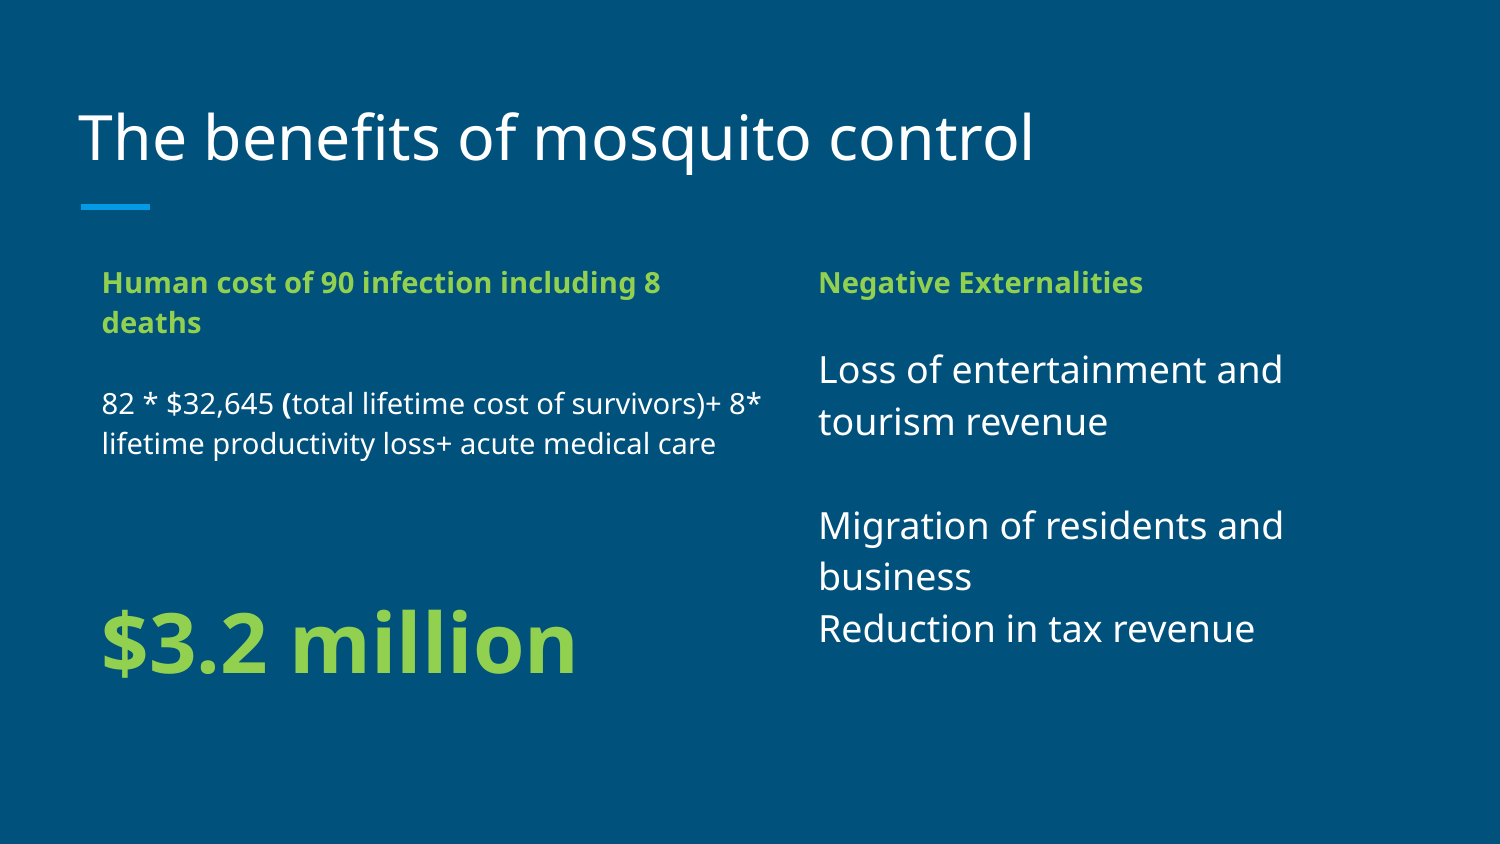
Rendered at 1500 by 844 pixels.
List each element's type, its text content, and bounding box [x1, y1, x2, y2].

title The benefits of mosquito control [63, 75, 1437, 188]
list Negative Externalities Loss of entertainment and tourism revenue Migration of residents and business Reduction in tax revenue [780, 244, 1437, 750]
list Human cost of 90 infection including 8 deaths 82 * $32,645 (total lifetime cost of survivors)+ 8* lifetime productivity loss+ acute medical care $3.2 million [63, 244, 780, 750]
